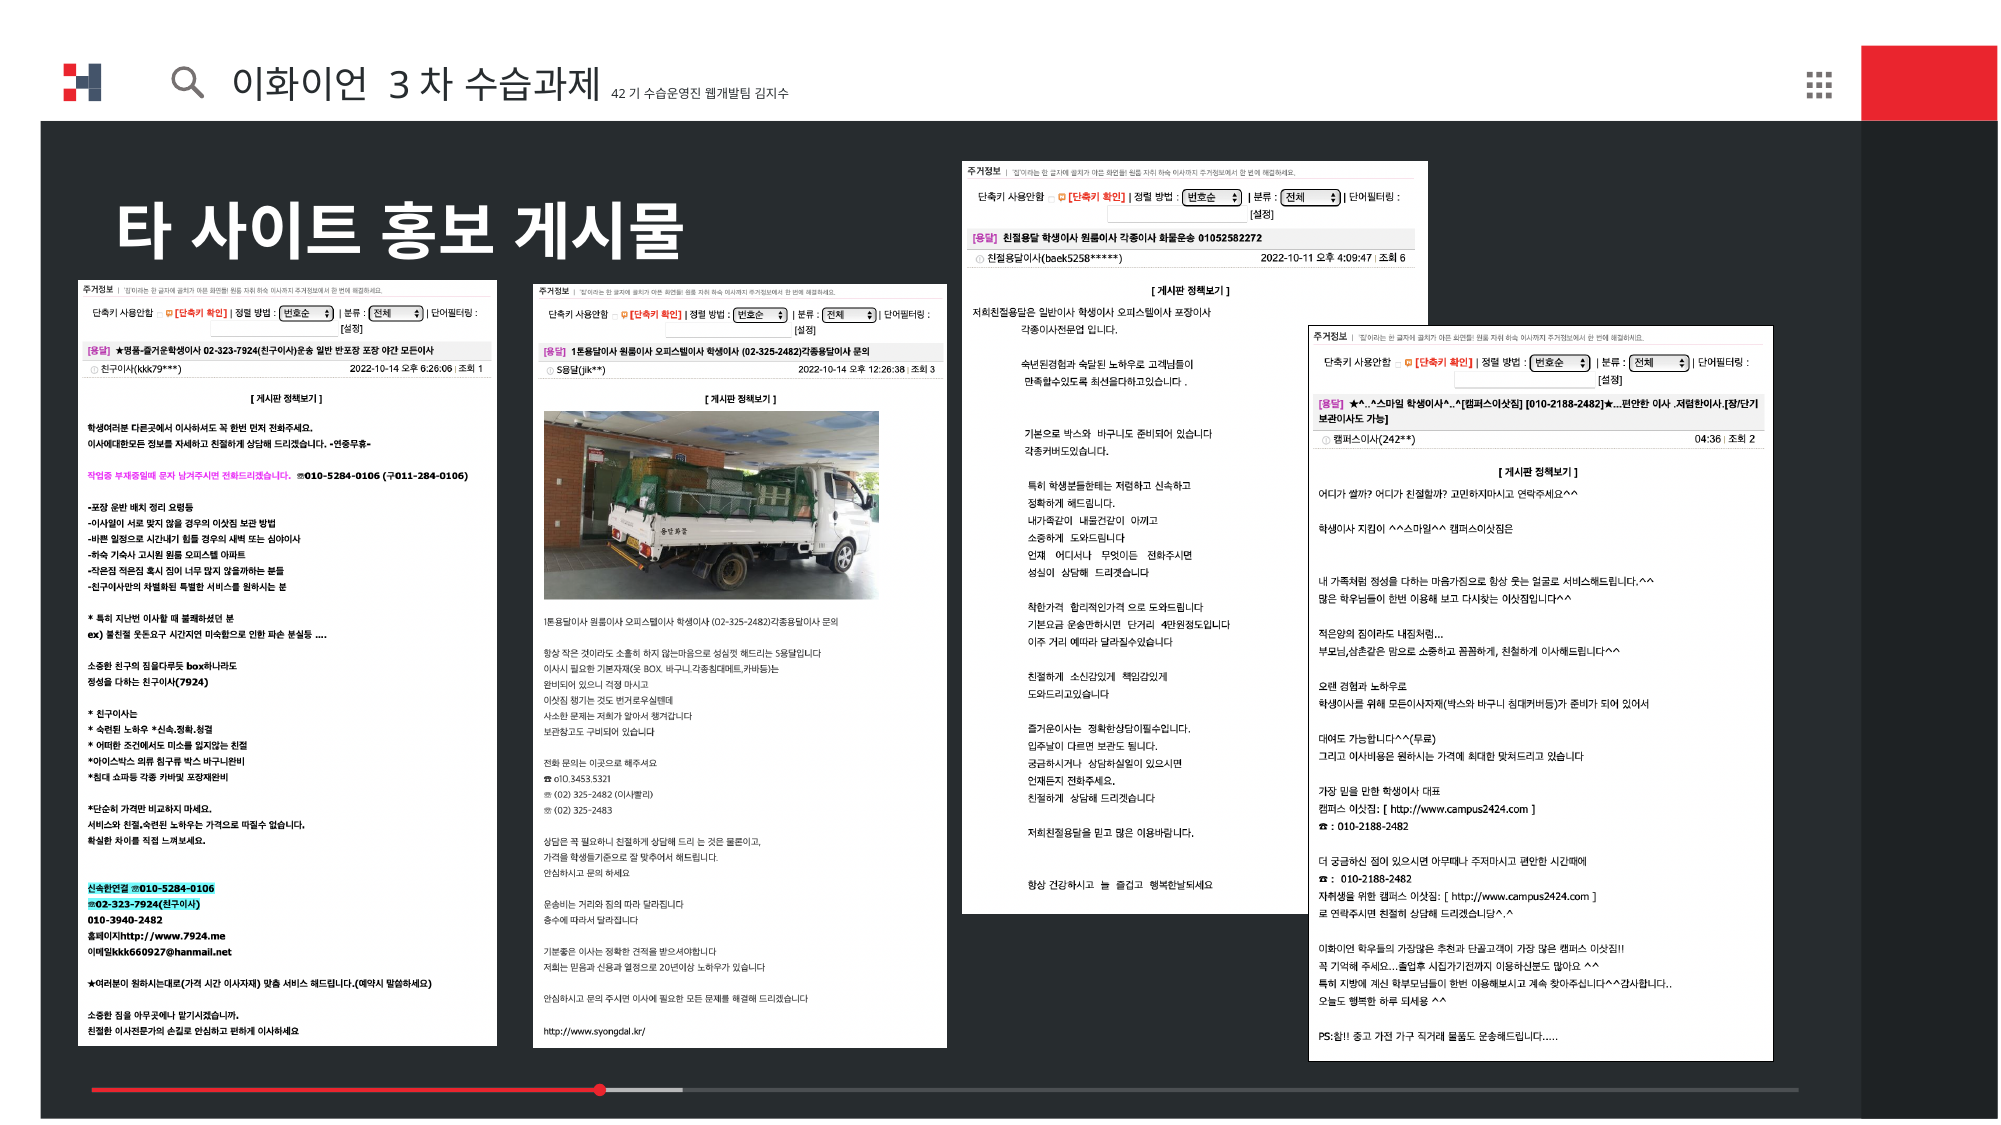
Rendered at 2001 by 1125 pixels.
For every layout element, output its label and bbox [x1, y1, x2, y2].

picture [533, 284, 947, 1048]
picture [78, 280, 497, 1046]
text_box [40, 45, 1998, 1119]
picture [962, 161, 1774, 1062]
